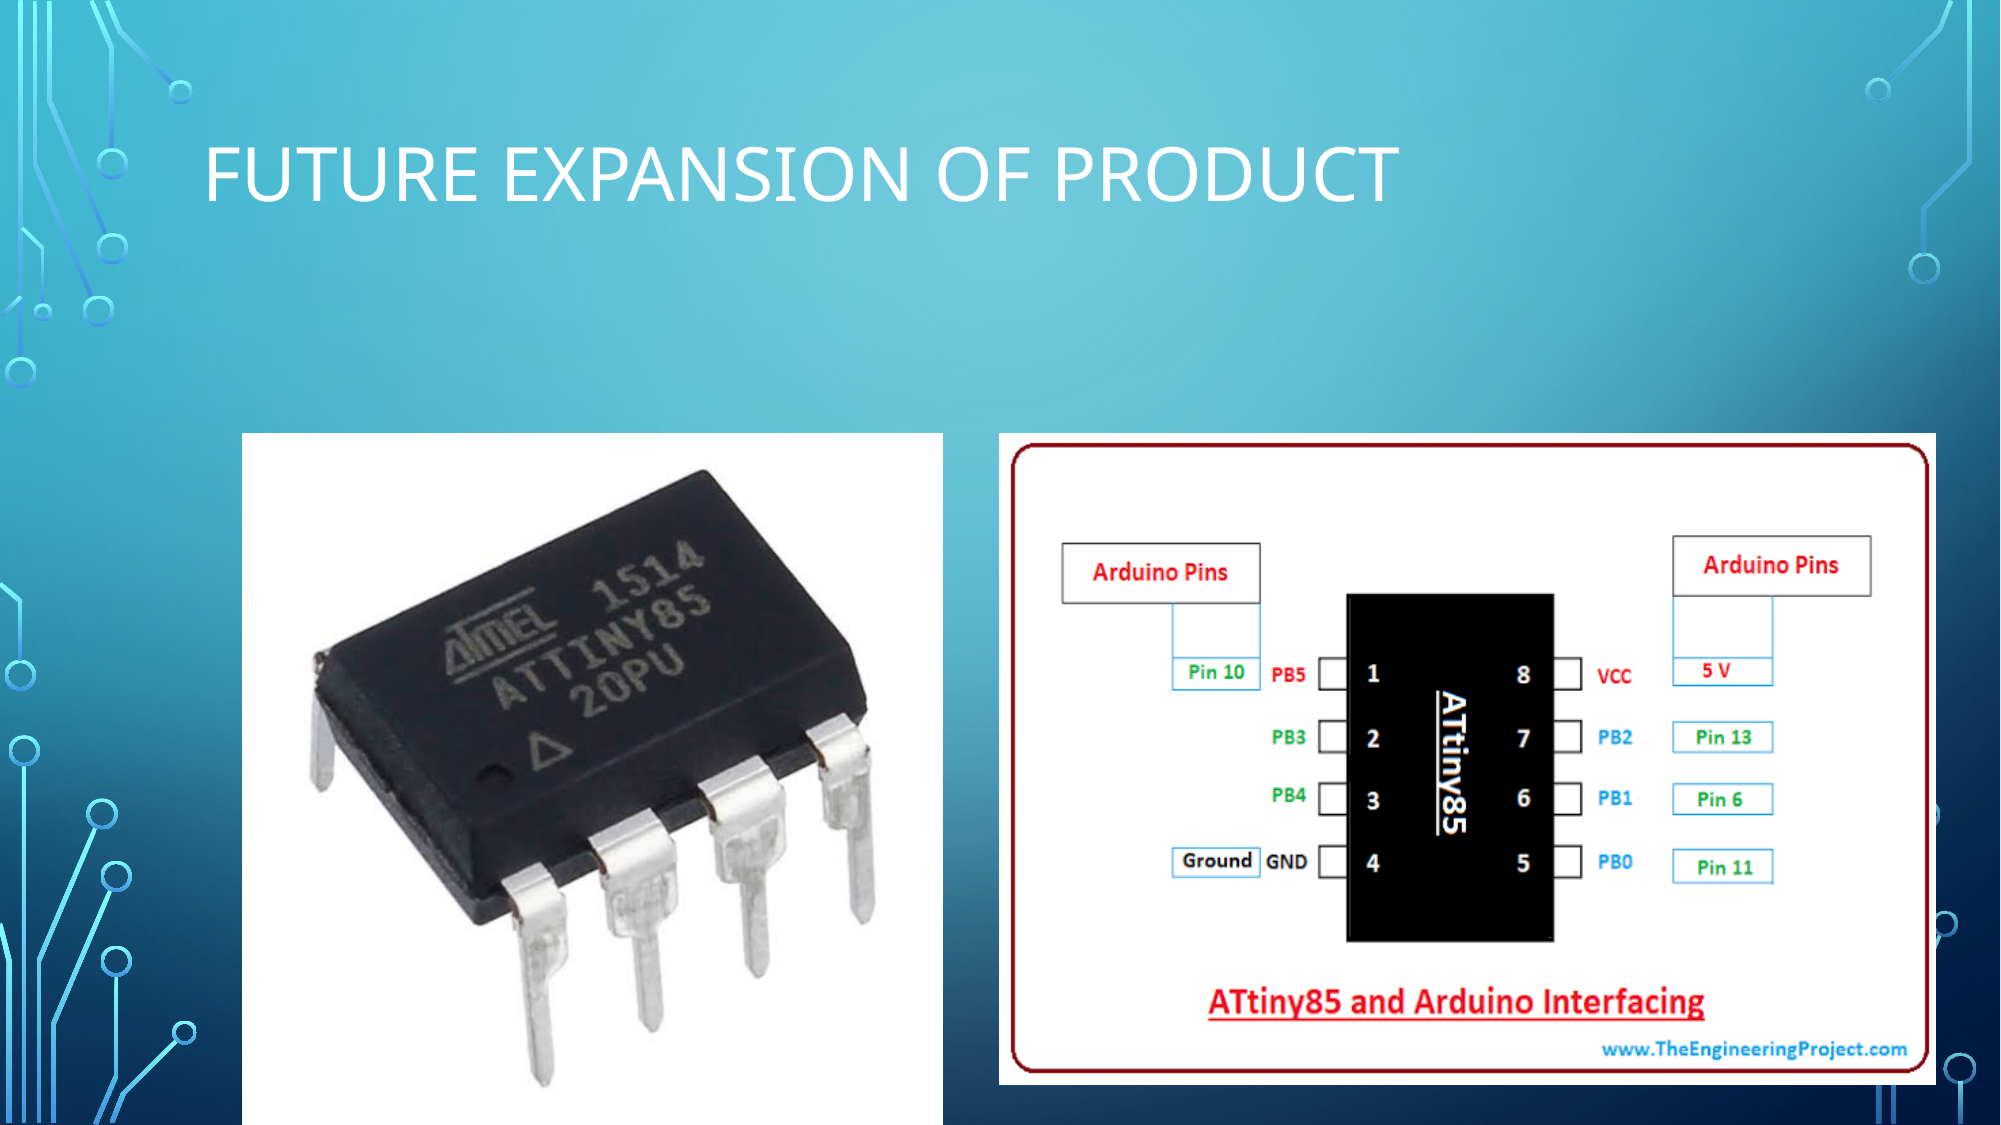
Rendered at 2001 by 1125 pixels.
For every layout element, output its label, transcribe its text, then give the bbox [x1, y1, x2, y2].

list [187, 369, 1813, 950]
picture [999, 433, 1937, 1086]
picture [242, 433, 943, 1125]
title Future expansion of product [187, 101, 1813, 344]
